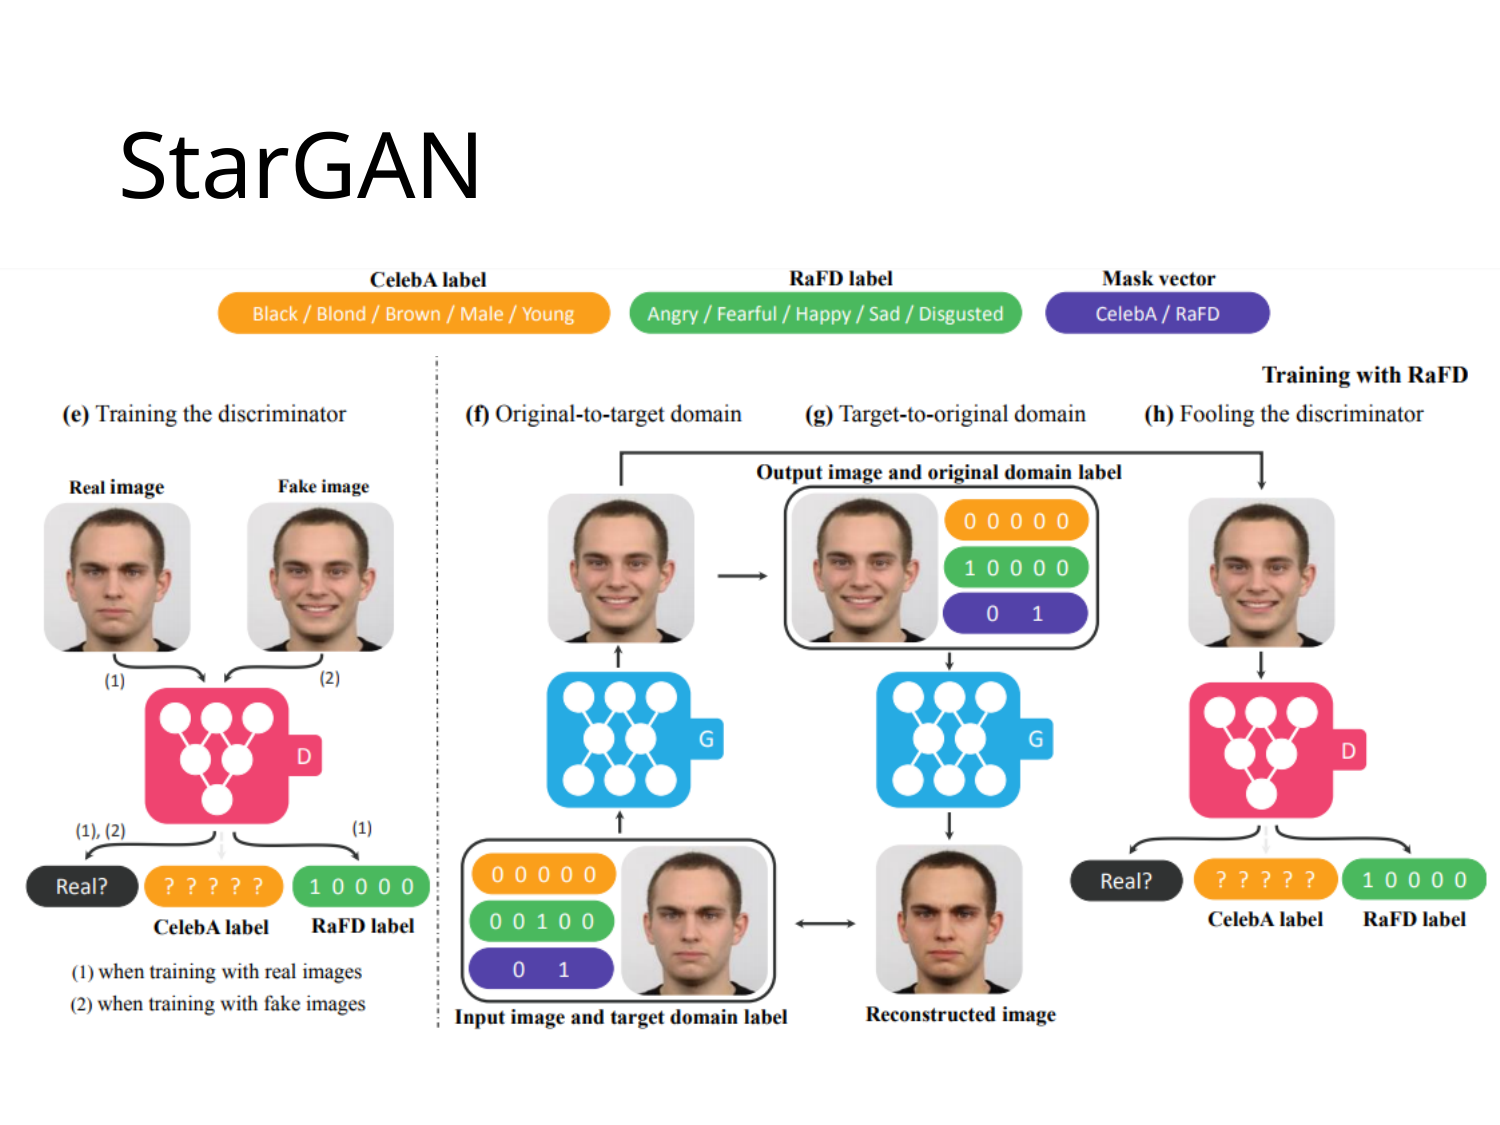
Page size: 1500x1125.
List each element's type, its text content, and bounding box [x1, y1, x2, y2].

picture [0, 268, 1500, 1036]
title StarGAN [103, 59, 1397, 268]
